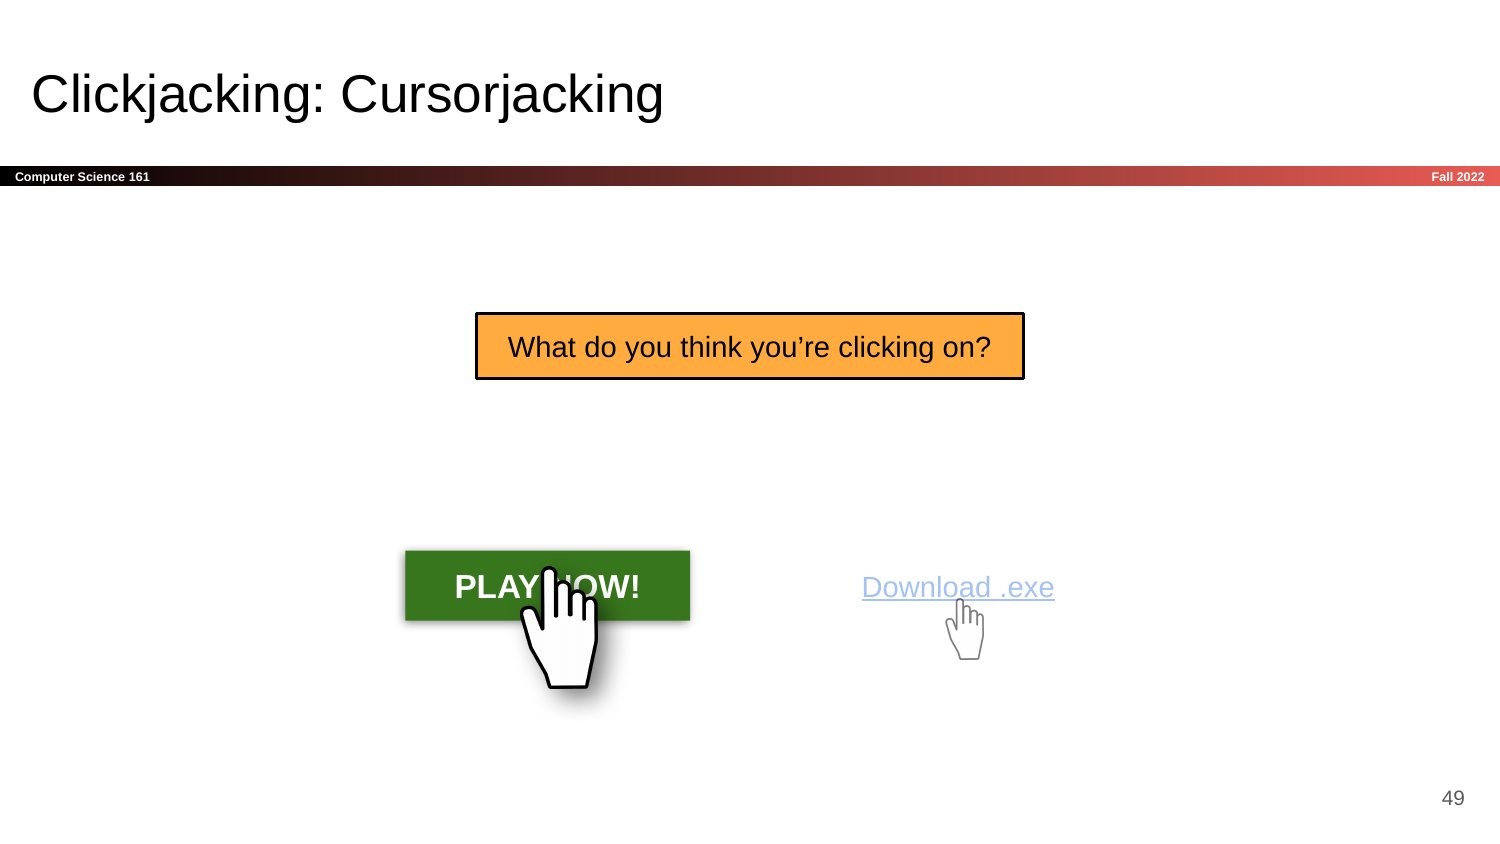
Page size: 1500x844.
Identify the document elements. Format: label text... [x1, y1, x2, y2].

text_box PLAY NOW! [405, 550, 691, 621]
title Clickjacking: Cursorjacking [16, 44, 1415, 139]
text_box Download .exe [810, 553, 1107, 619]
picture [515, 566, 598, 696]
picture [942, 598, 985, 664]
slide_number ‹#› [1389, 764, 1480, 830]
text_box What do you think you’re clicking on? [476, 313, 1024, 379]
